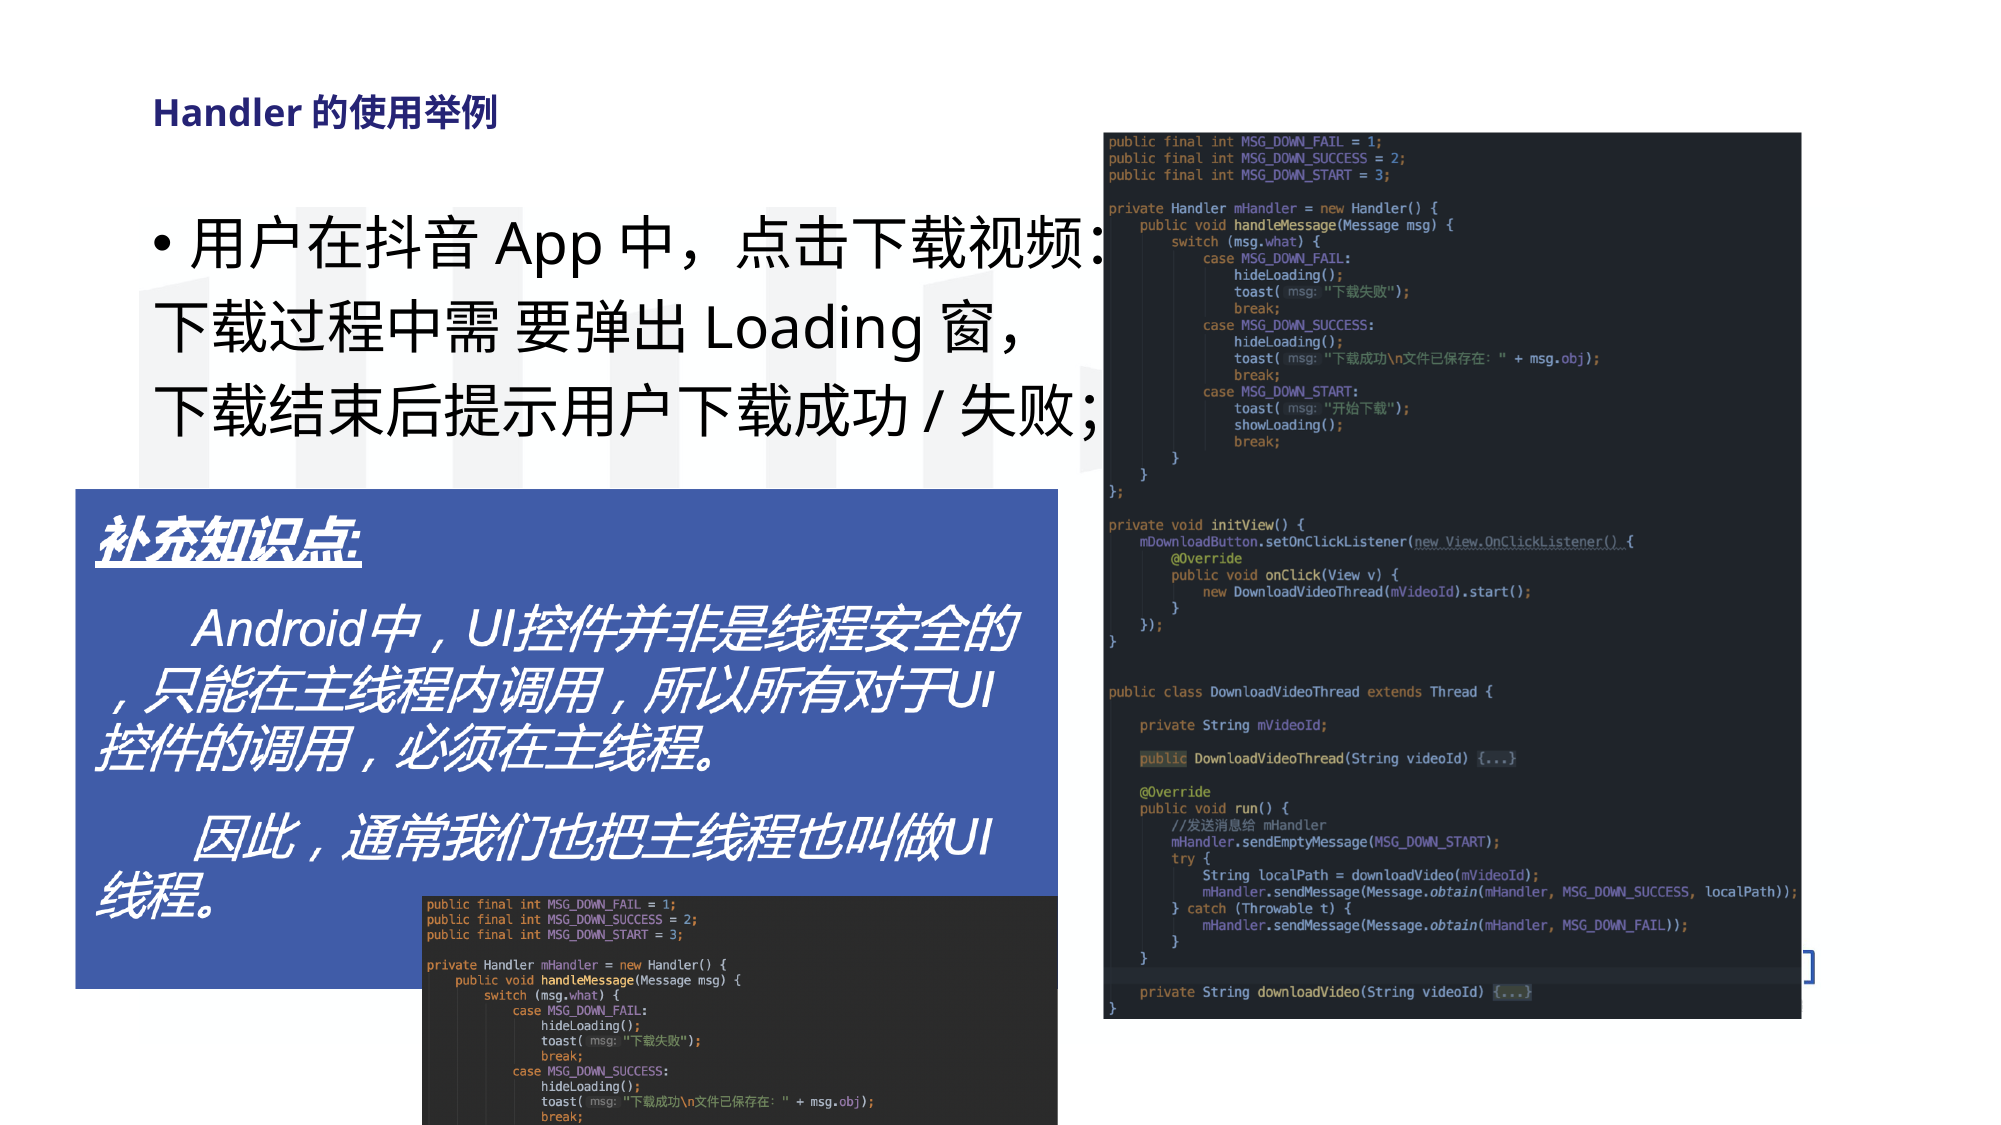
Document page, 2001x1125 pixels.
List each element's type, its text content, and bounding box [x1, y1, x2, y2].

picture [73, 488, 1058, 1125]
text_box Handler的使用举例 [137, 81, 719, 142]
picture [1102, 131, 1803, 1019]
list 用户在抖音App中，点击下载视频： 下载过程中需 要弹出Loading窗， 下载结束后提示用户下载成功/失败； [137, 207, 1881, 1044]
